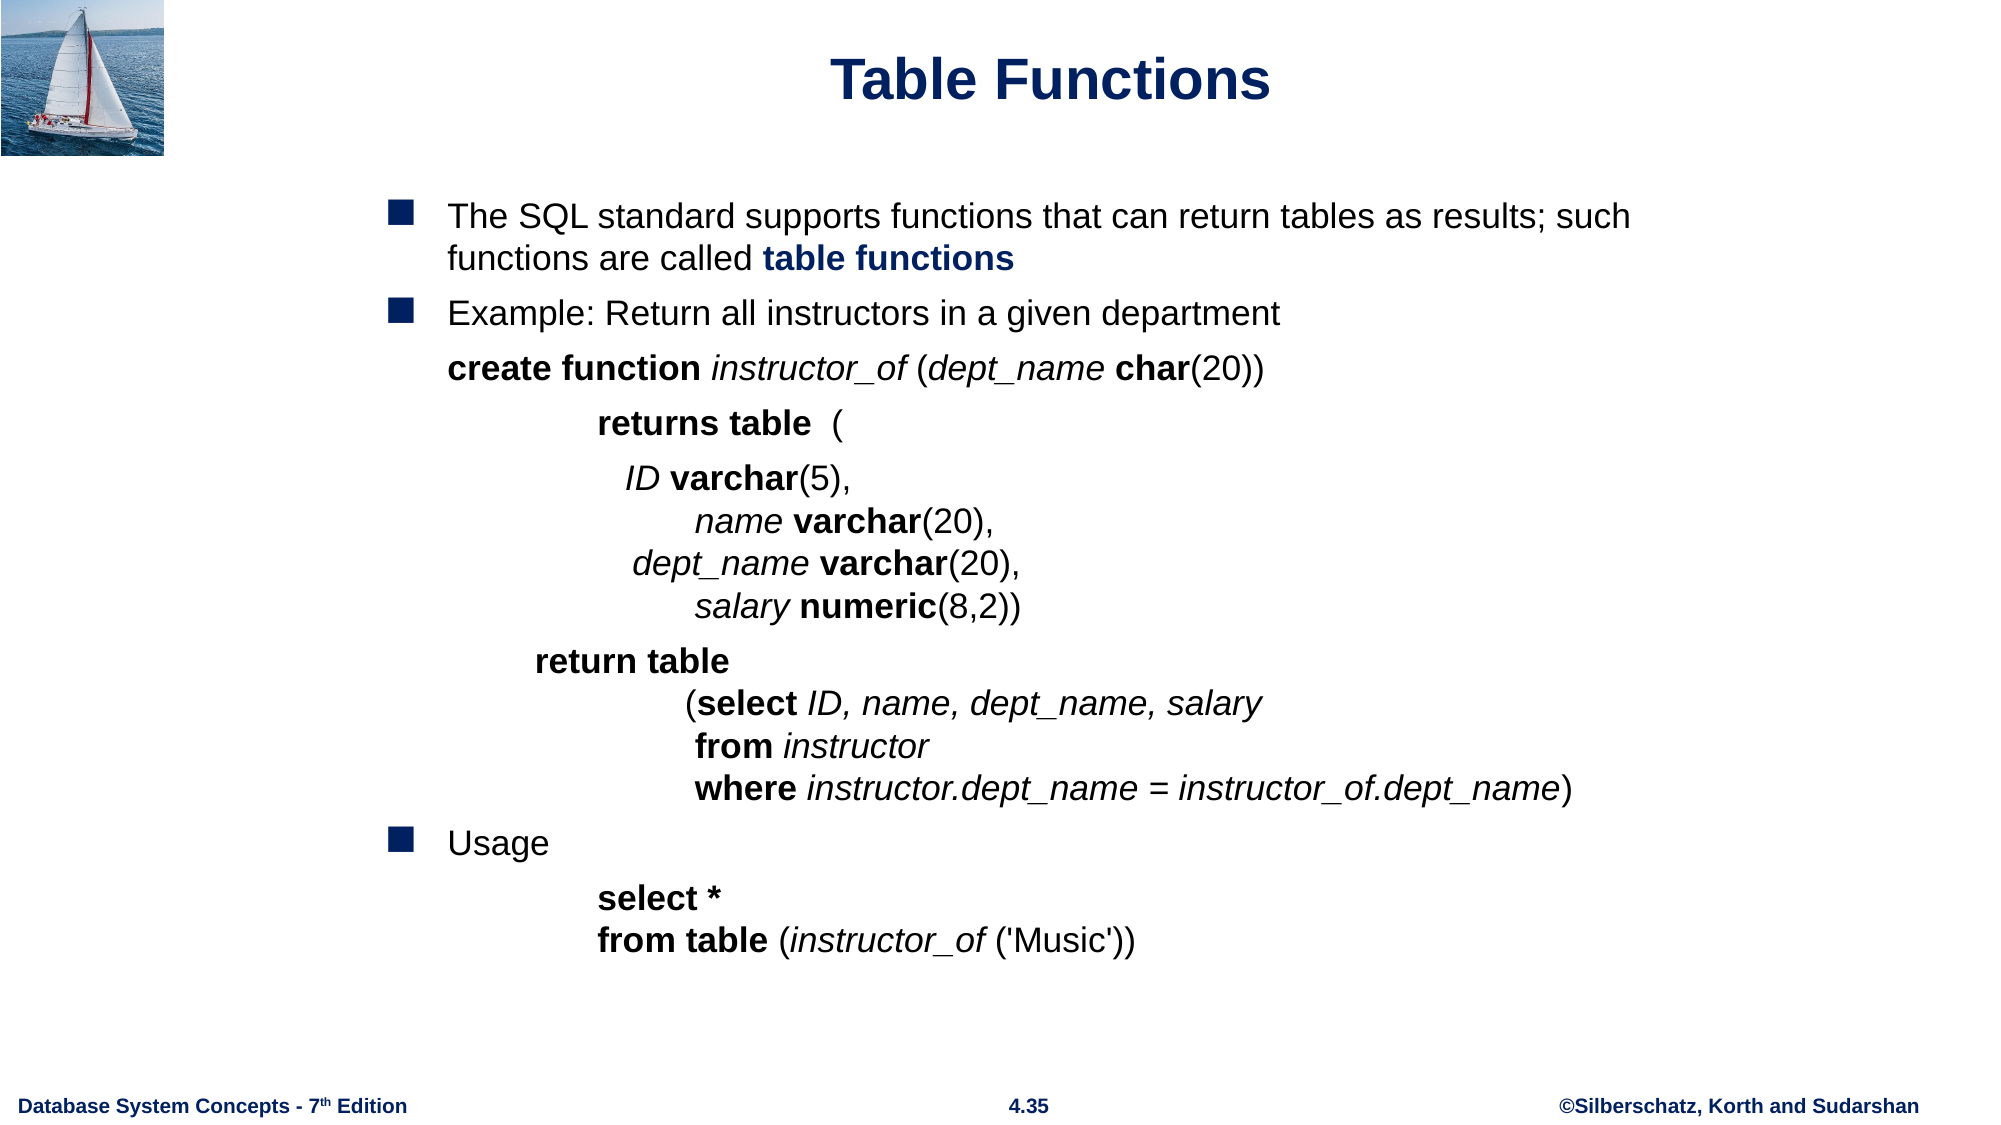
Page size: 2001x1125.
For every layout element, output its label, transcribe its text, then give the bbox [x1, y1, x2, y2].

list The SQL standard supports functions that can return tables as results; such functions are called table functions Example: Return all instructors in a given department create function instructor_of (dept_name char(20)) returns table ( ID varchar(5), name varchar(20), dept_name varchar(20), salary numeric(8,2)) return table (select ID, name, dept_name, salary from instructor where instructor.dept_name = instructor_of.dept_name) Usage select * from table (instructor_of ('Music')) [376, 185, 1748, 1090]
title Table Functions [167, 18, 1935, 120]
picture [1, 0, 164, 156]
